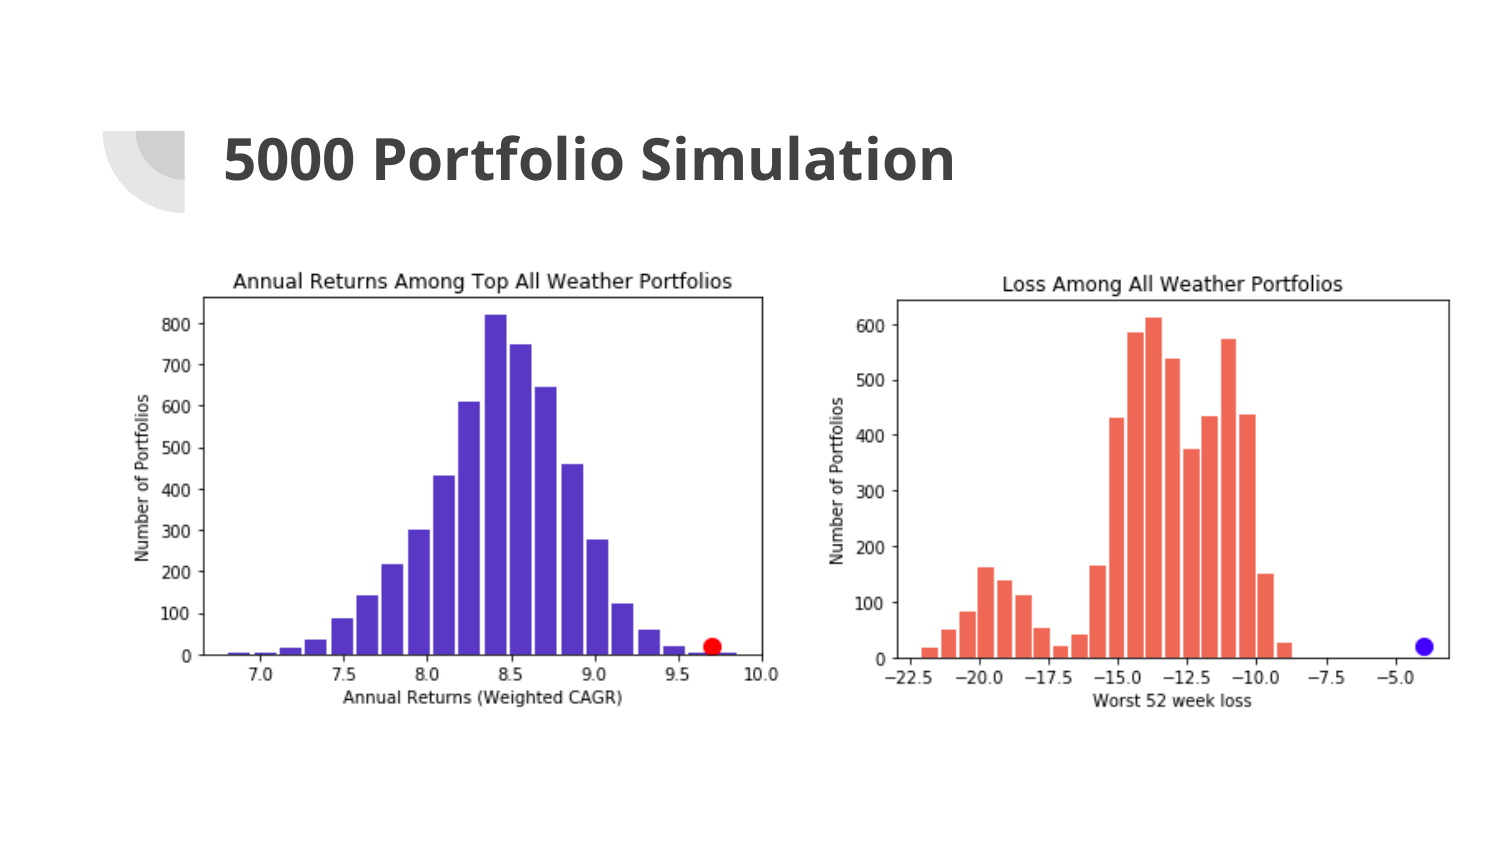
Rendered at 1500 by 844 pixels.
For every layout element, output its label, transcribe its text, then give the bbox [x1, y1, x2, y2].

picture [805, 266, 1470, 717]
picture [120, 255, 797, 717]
title 5000 Portfolio Simulation [207, 80, 1281, 234]
